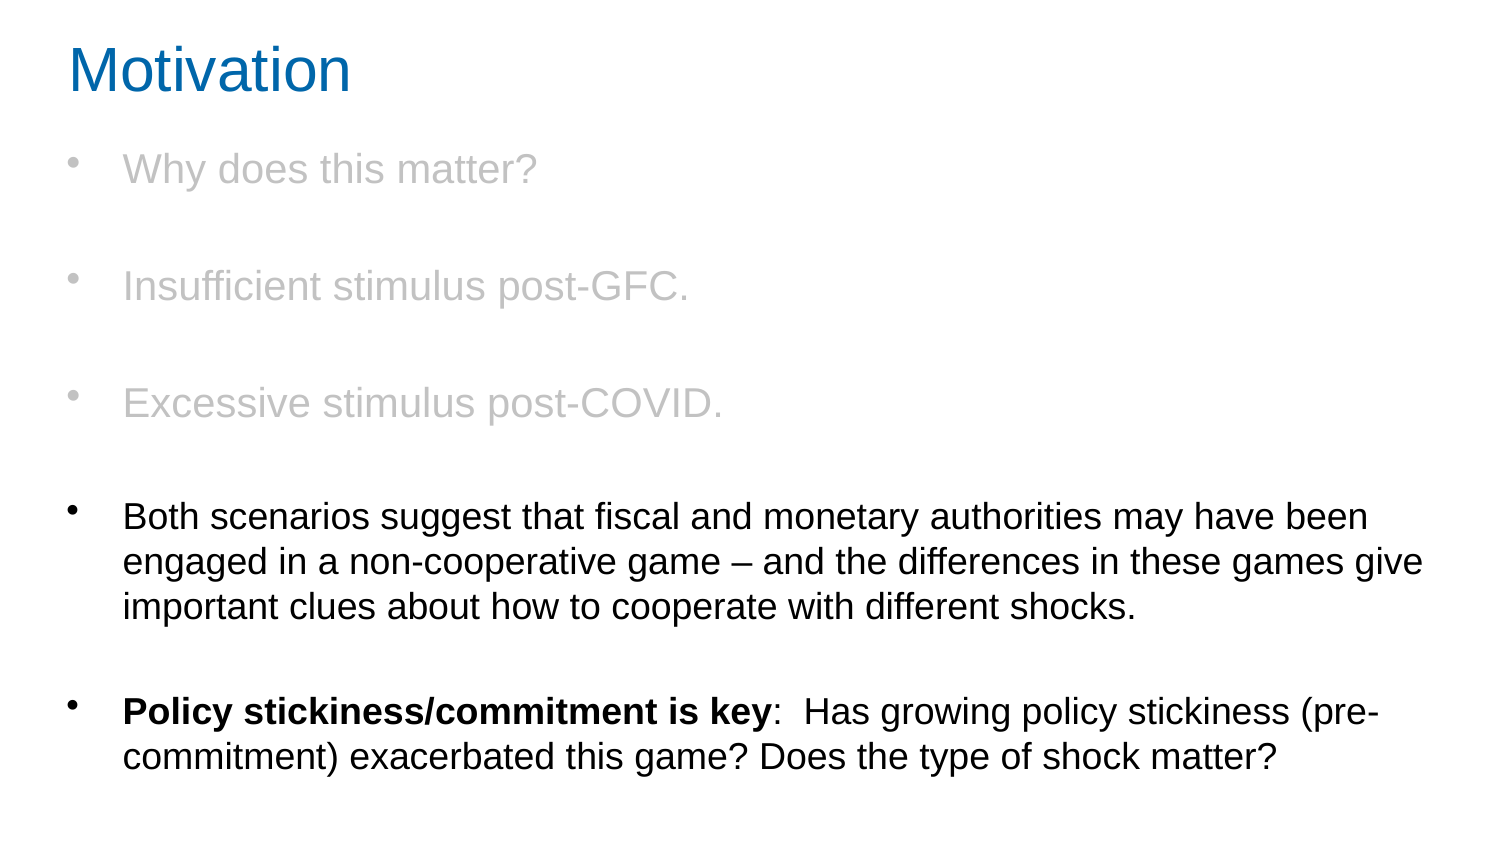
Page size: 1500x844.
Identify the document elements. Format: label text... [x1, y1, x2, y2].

title Motivation [53, 23, 1450, 112]
list Why does this matter? Insufficient stimulus post-GFC. Excessive stimulus post-COVID. Both scenarios suggest that fiscal and monetary authorities may have been engaged in a non-cooperative game – and the differences in these games give important clues about how to cooperate with different shocks. Policy stickiness/commitment is key: Has growing policy stickiness (pre-commitment) exacerbated this game? Does the type of shock matter? [51, 134, 1450, 812]
